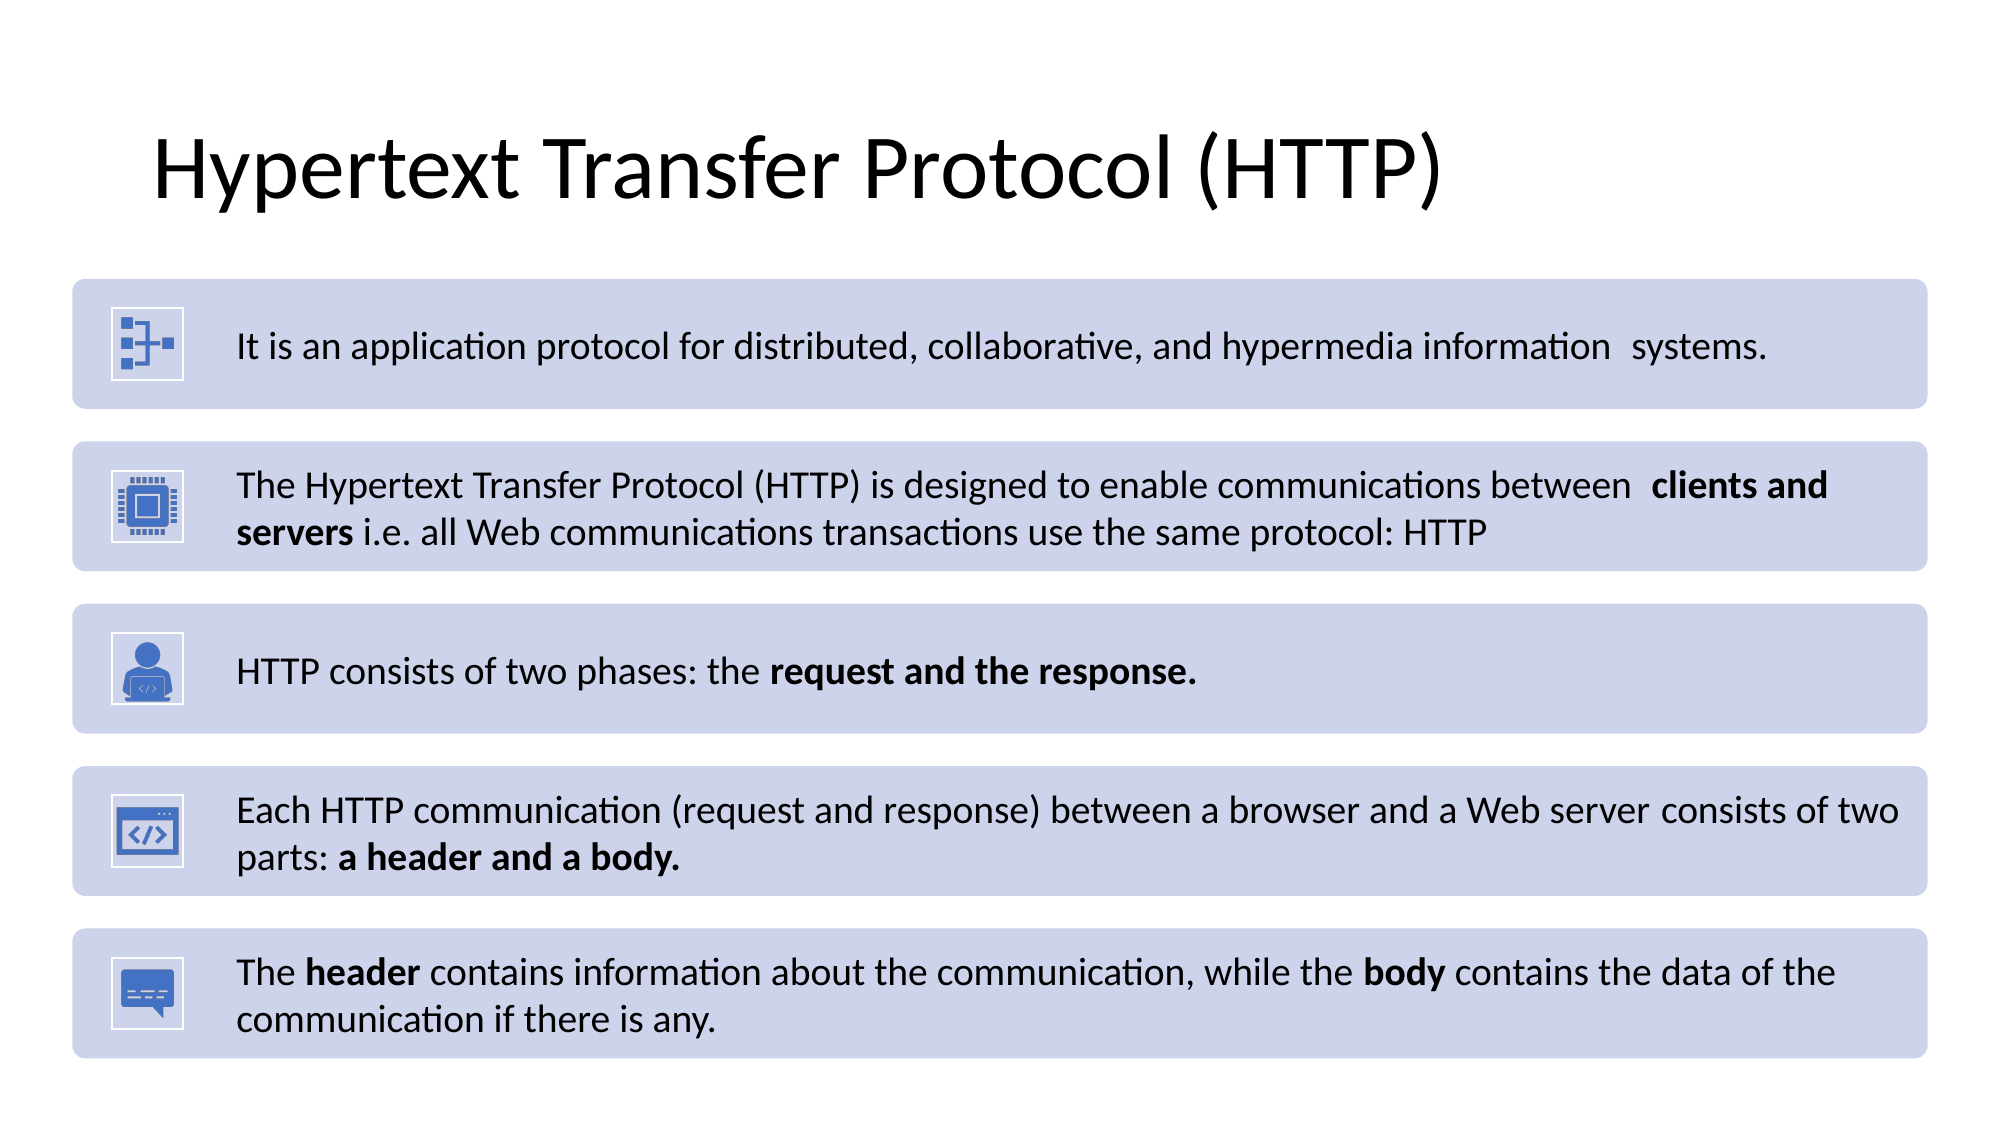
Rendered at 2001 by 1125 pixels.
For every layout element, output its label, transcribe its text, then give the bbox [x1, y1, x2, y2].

title Hypertext Transfer Protocol (HTTP) [137, 59, 1863, 275]
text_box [72, 278, 1928, 1059]
